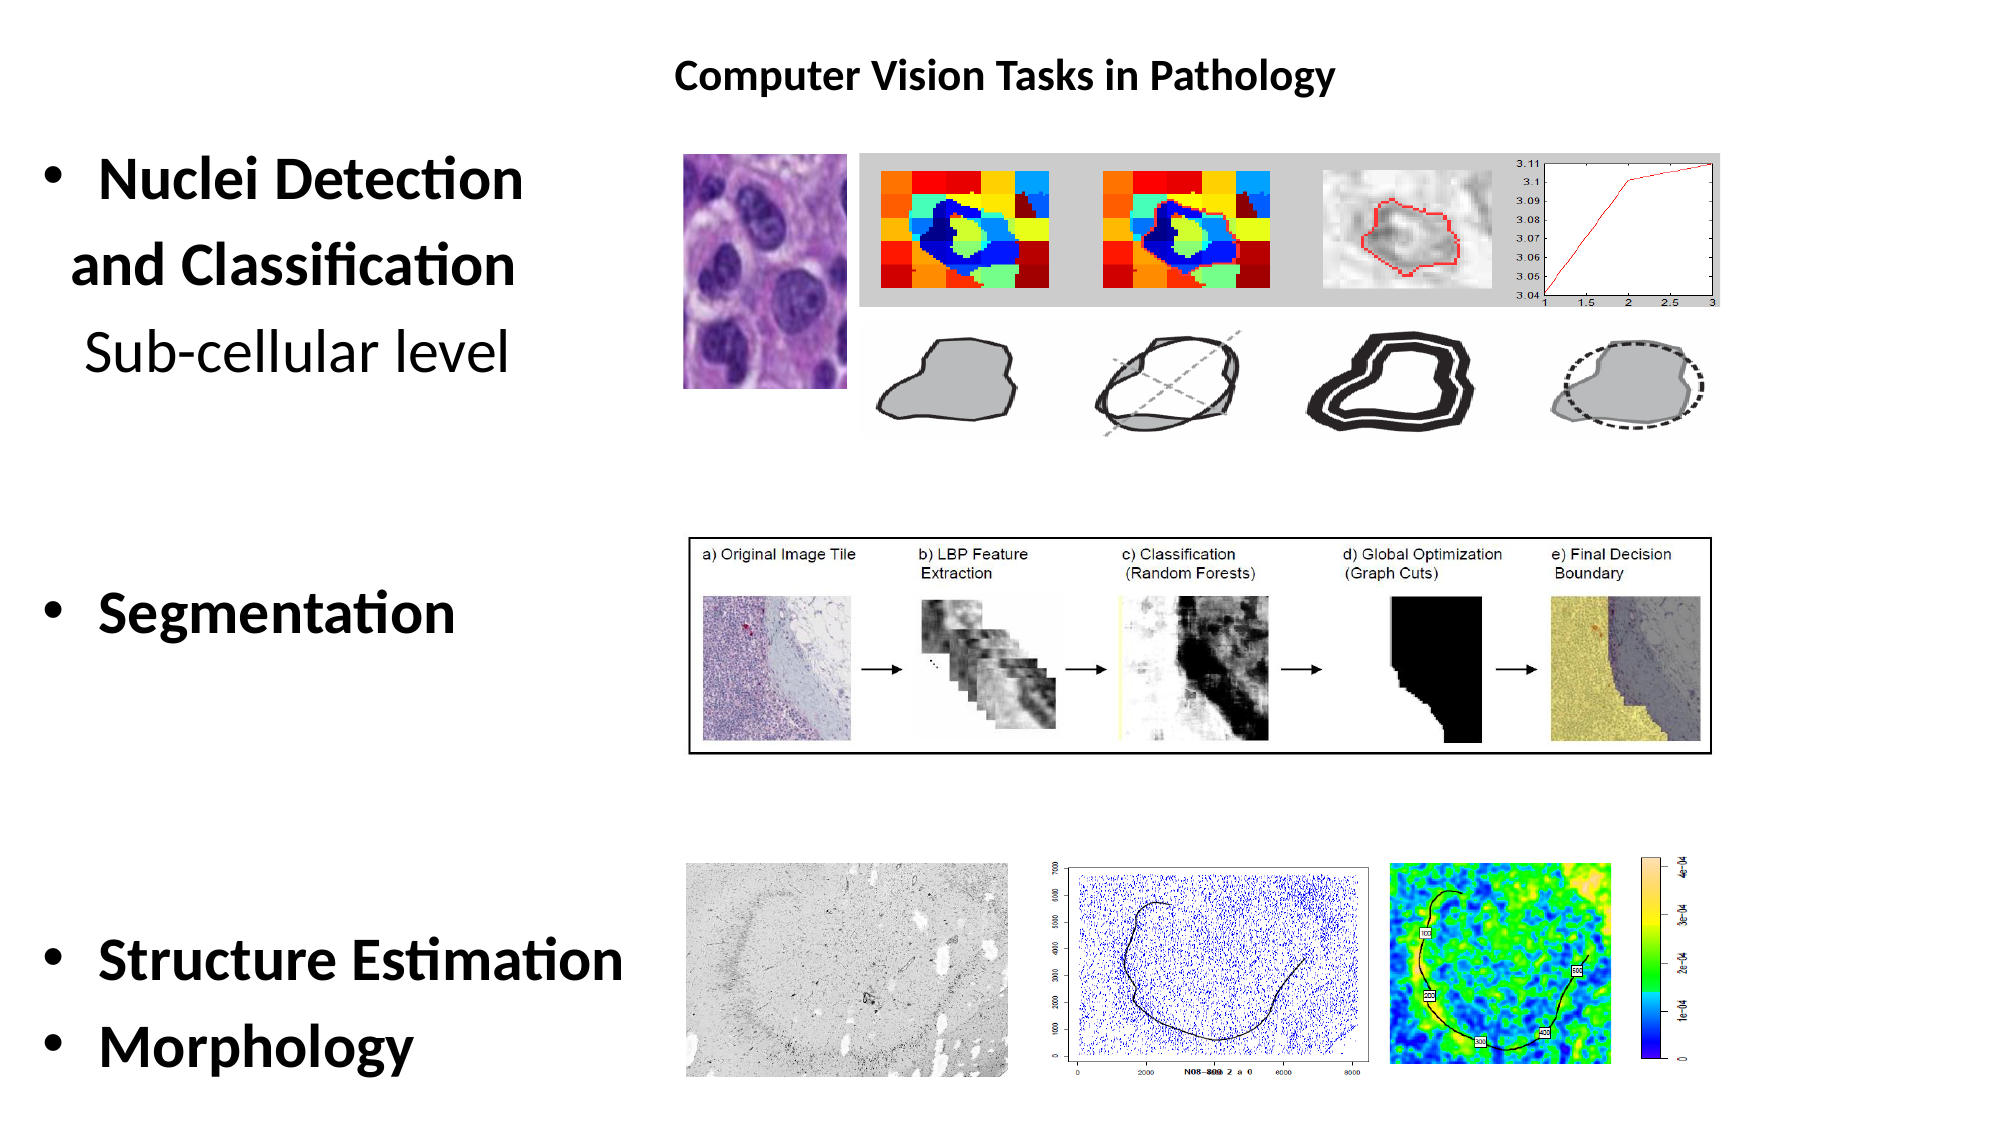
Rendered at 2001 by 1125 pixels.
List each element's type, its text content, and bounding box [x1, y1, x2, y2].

picture [683, 532, 1721, 758]
picture [1389, 863, 1612, 1064]
picture [1049, 859, 1371, 1076]
title Computer Vision Tasks in Pathology [332, 37, 1680, 108]
picture [858, 321, 1721, 439]
picture [1501, 1011, 1513, 1017]
picture [1549, 980, 1567, 990]
picture [1427, 878, 1445, 884]
picture [1621, 847, 1692, 1064]
picture [686, 863, 1008, 1077]
picture [858, 151, 1721, 308]
picture [1389, 863, 1440, 899]
picture [1439, 965, 1450, 979]
picture [1516, 1050, 1543, 1064]
list Nuclei Detection and Classification Sub-cellular level Segmentation Structure Estimation Morphology [27, 129, 1978, 1088]
picture [1403, 911, 1412, 917]
picture [1409, 916, 1420, 921]
picture [1447, 1057, 1466, 1064]
picture [1401, 985, 1411, 993]
picture [683, 153, 848, 389]
picture [1478, 863, 1490, 873]
picture [1441, 863, 1478, 880]
